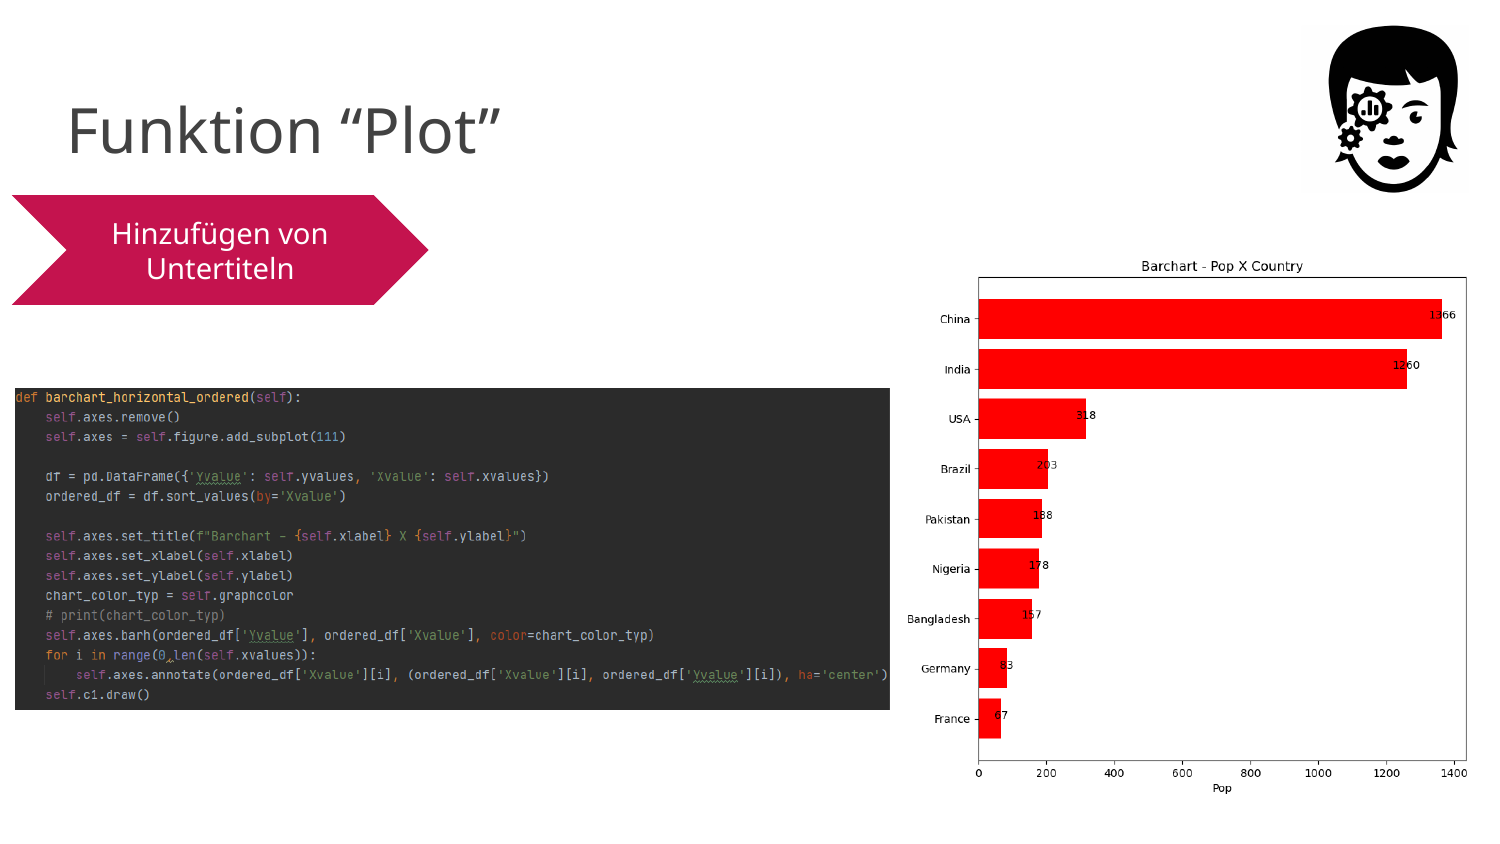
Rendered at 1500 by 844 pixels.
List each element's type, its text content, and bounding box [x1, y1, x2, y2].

picture [1301, 25, 1470, 194]
title Funktion “Plot” [51, 61, 1295, 182]
text_box Hinzufügen von Untertiteln [11, 195, 429, 305]
picture [904, 230, 1489, 808]
picture [14, 388, 890, 710]
